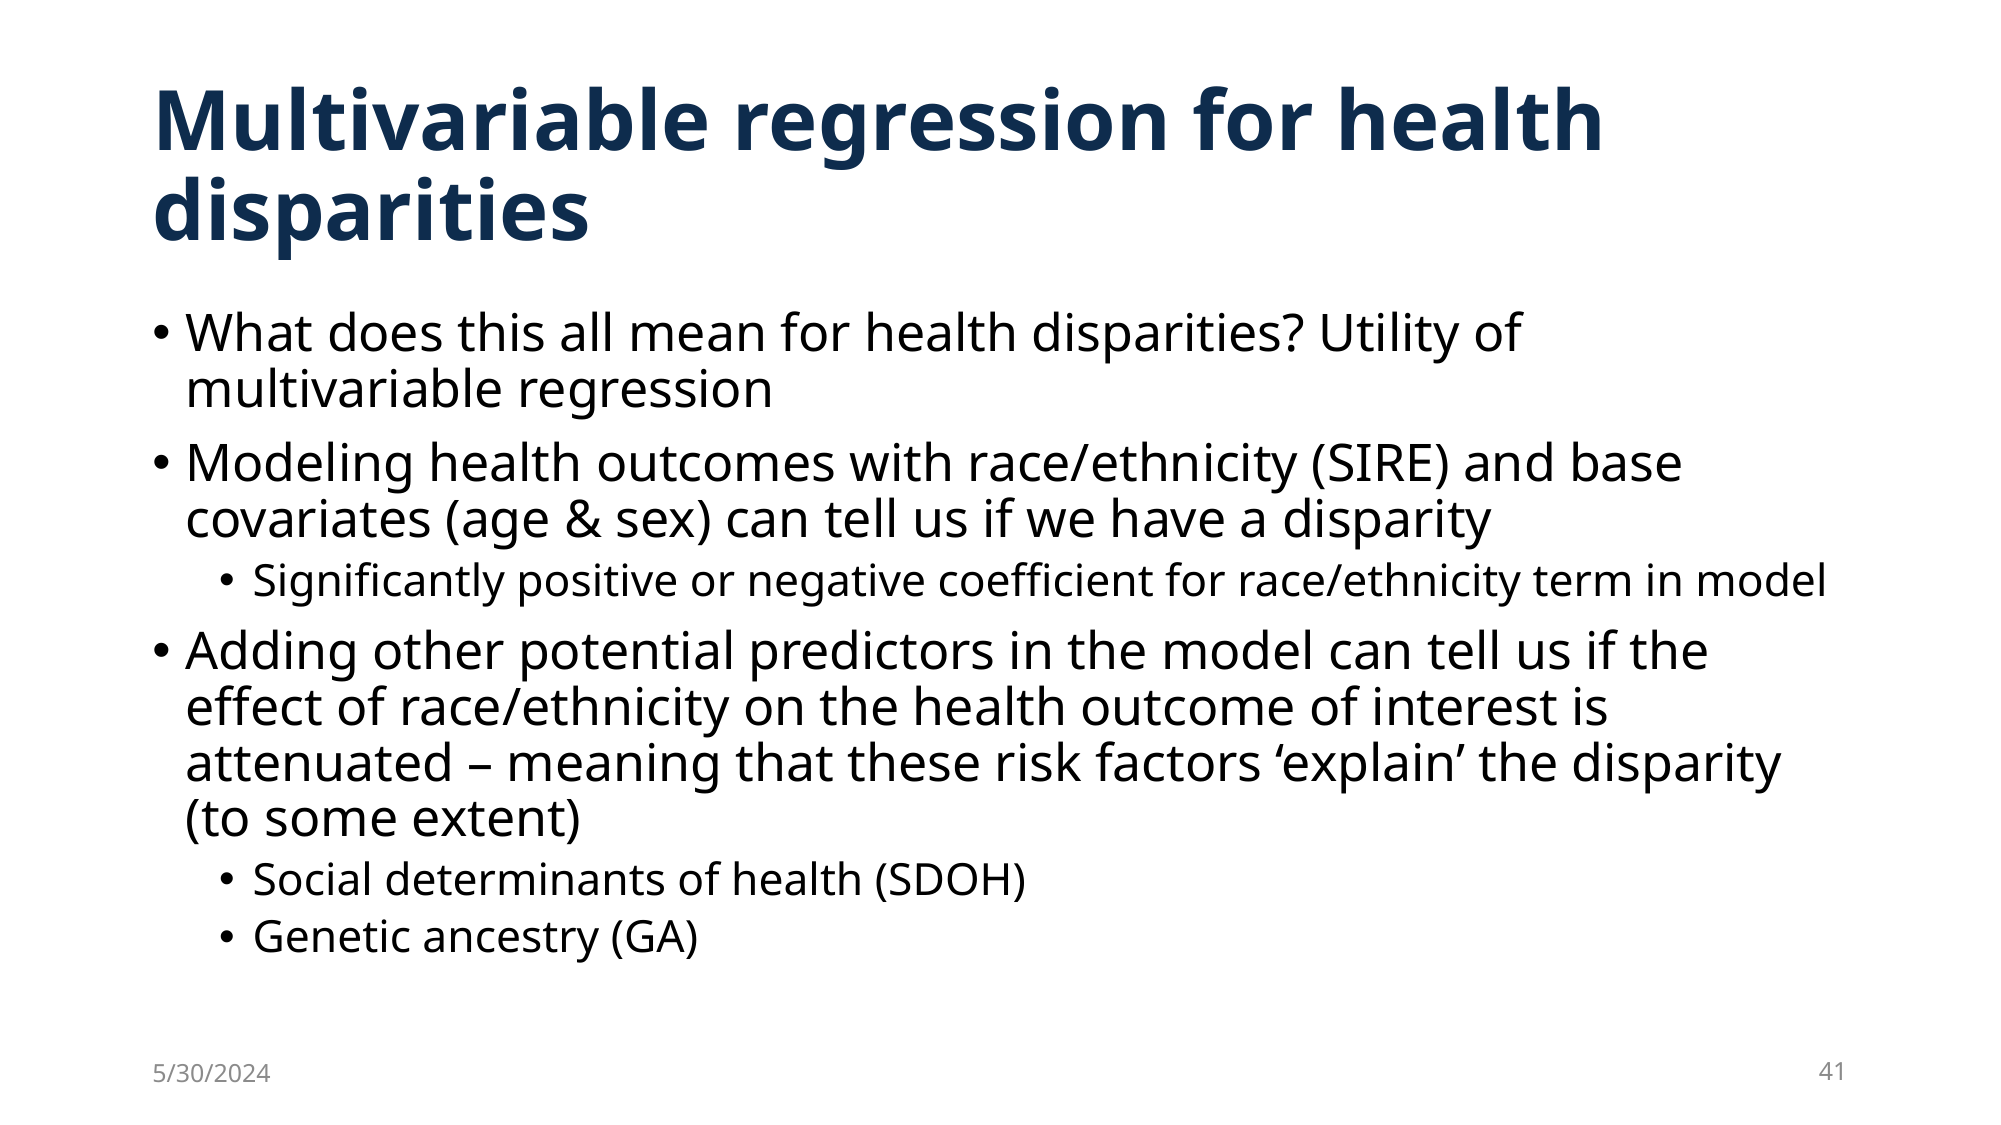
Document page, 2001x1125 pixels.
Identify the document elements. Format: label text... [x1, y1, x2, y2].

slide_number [137, 1042, 588, 1103]
slide_number 41 [1412, 1042, 1863, 1103]
list What does this all mean for health disparities? Utility of multivariable regression Modeling health outcomes with race/ethnicity (SIRE) and base covariates (age & sex) can tell us if we have a disparity Significantly positive or negative coefficient for race/ethnicity term in model Adding other potential predictors in the model can tell us if the effect of race/ethnicity on the health outcome of interest is attenuated – meaning that these risk factors ‘explain’ the disparity (to some extent) Social determinants of health (SDOH) Genetic ancestry (GA) [137, 299, 1863, 1014]
title Multivariable regression for health disparities [137, 59, 1863, 278]
